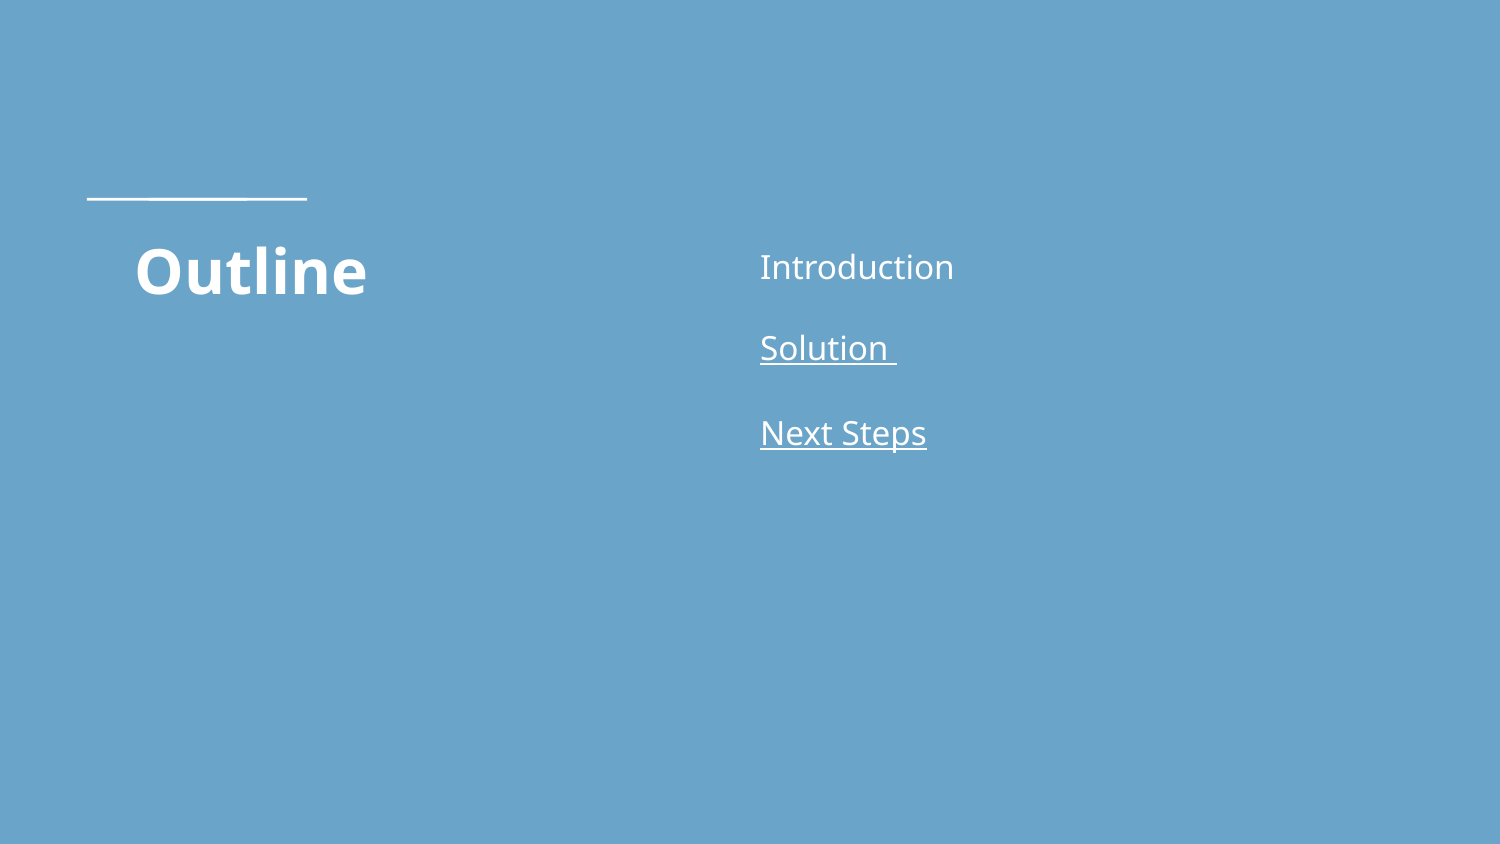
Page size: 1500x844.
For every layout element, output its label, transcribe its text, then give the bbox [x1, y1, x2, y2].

subtitle Introduction Solution Next Steps [745, 225, 1415, 760]
title Outline [119, 216, 589, 466]
